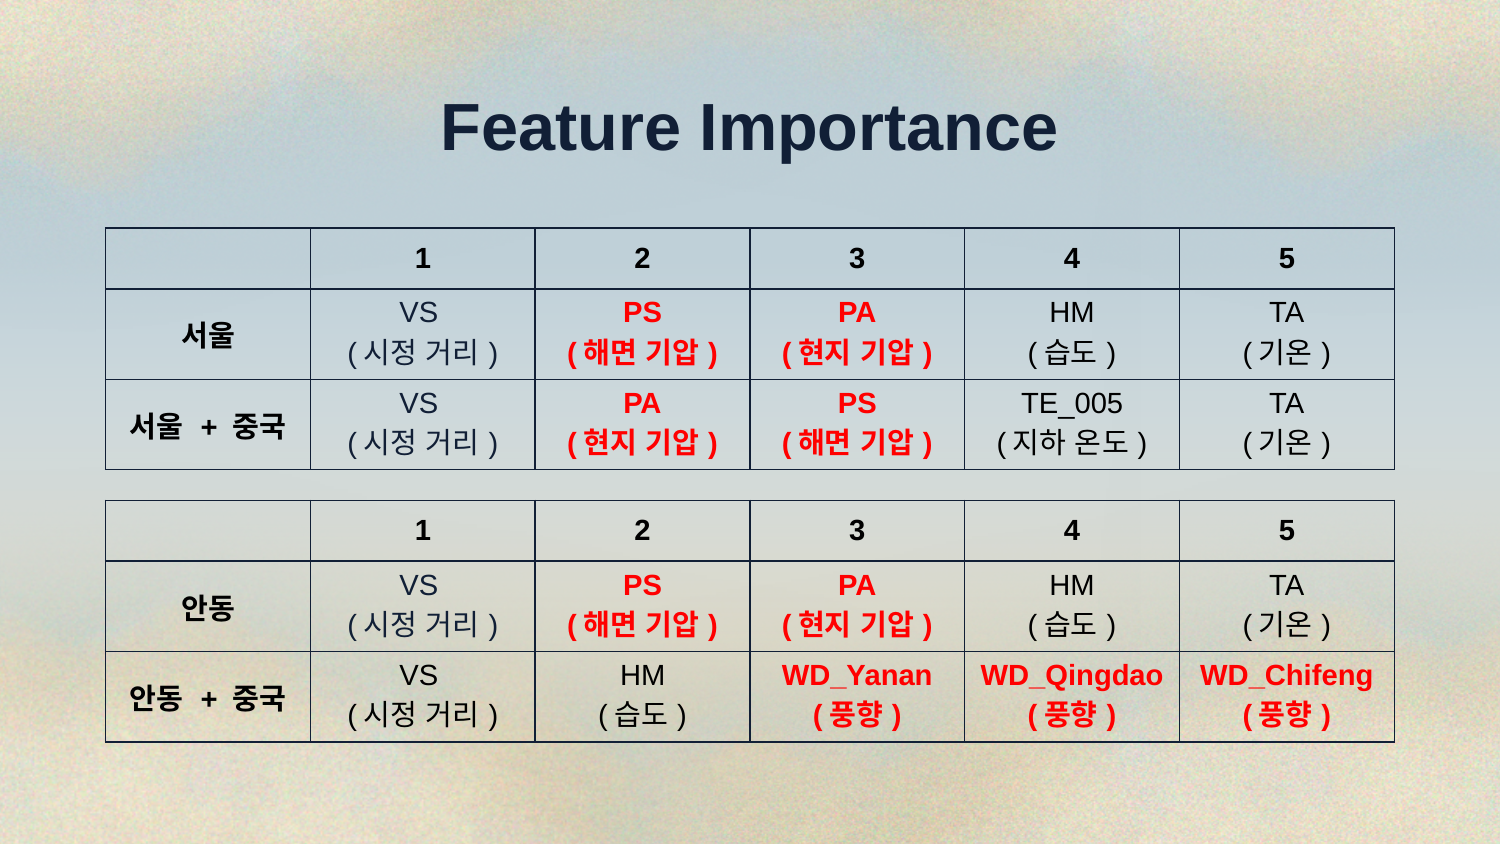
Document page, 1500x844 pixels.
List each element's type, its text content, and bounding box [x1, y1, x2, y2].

table_cell TA (기온) [1180, 562, 1394, 651]
table_cell HM (습도) [965, 290, 1179, 379]
text_box Feature Importance [118, 68, 1382, 163]
table_header 1 [311, 229, 534, 288]
table_cell 서울 [106, 290, 310, 379]
picture [0, 0, 1500, 844]
table_header 3 [751, 229, 964, 288]
table_cell PA (현지 기압) [536, 380, 749, 469]
table_header 2 [536, 501, 749, 560]
table_cell HM (습도) [965, 562, 1179, 651]
table_header 3 [751, 501, 964, 560]
table_cell PA (현지 기압) [751, 562, 964, 651]
table_cell VS (시정 거리) [311, 380, 534, 469]
table_header 1 [311, 501, 534, 560]
table_cell VS (시정 거리) [311, 562, 534, 651]
table_cell TE_005 (지하 온도) [965, 380, 1179, 469]
table_header 2 [536, 229, 749, 288]
table_cell WD_Chifeng (풍향) [1180, 652, 1394, 741]
table_cell PS (해면 기압) [751, 380, 964, 469]
table_header [106, 501, 310, 560]
table_header 5 [1180, 501, 1394, 560]
table_cell TA (기온) [1180, 290, 1394, 379]
table_header [106, 229, 310, 288]
table_cell PA (현지 기압) [751, 290, 964, 379]
table_header 4 [965, 501, 1179, 560]
table_cell PS (해면 기압) [536, 290, 749, 379]
table_cell TA (기온) [1180, 380, 1394, 469]
table_cell 서울 + 중국 [106, 380, 310, 469]
table_cell PS (해면 기압) [536, 562, 749, 651]
table_cell 안동 [106, 562, 310, 651]
table_cell WD_Qingdao (풍향) [965, 652, 1179, 741]
table_cell VS (시정 거리) [311, 290, 534, 379]
table_header 4 [965, 229, 1179, 288]
table_cell VS (시정 거리) [311, 652, 534, 741]
table_cell HM (습도) [536, 652, 749, 741]
table_header 5 [1180, 229, 1394, 288]
table_cell 안동 + 중국 [106, 652, 310, 741]
table_cell WD_Yanan (풍향) [751, 652, 964, 741]
